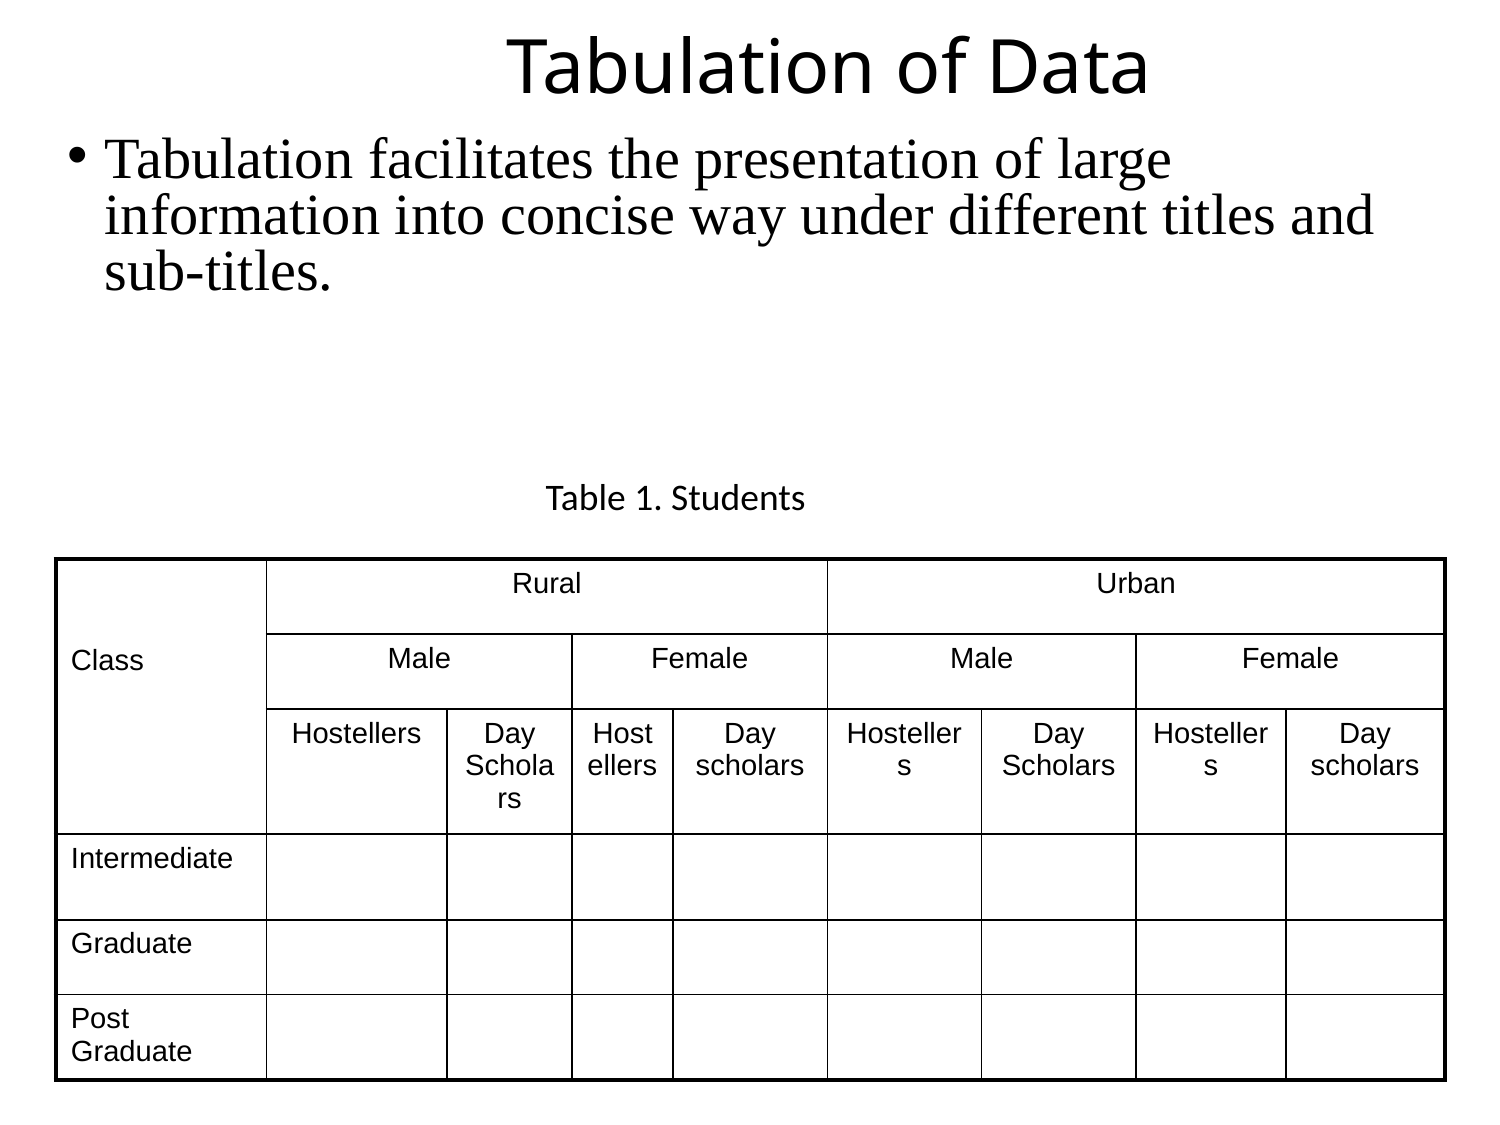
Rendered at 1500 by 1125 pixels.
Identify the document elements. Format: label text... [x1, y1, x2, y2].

table_cell Post Graduate [58, 995, 266, 1078]
table_cell [1137, 921, 1285, 994]
table_cell [267, 921, 446, 994]
table_cell [674, 835, 827, 919]
table_cell [828, 835, 981, 919]
table_cell Female [1137, 635, 1443, 708]
table_cell [573, 921, 672, 994]
table_cell [674, 921, 827, 994]
table_header Class [58, 561, 266, 833]
table_cell [982, 835, 1135, 919]
table_cell Day Scholars [448, 710, 571, 833]
table_cell [828, 921, 981, 994]
table_cell Hostellers [1137, 710, 1285, 833]
table_header Urban [828, 561, 1443, 633]
table_cell Day scholars [1287, 710, 1443, 833]
table_header Rural [267, 561, 827, 633]
table_cell Hostellers [267, 710, 446, 833]
table_cell Female [573, 635, 827, 708]
table_cell [448, 835, 571, 919]
table_cell Hostellers [573, 710, 672, 833]
table_cell [267, 995, 446, 1078]
table_cell Day scholars [674, 710, 827, 833]
table_cell [674, 995, 827, 1078]
table_cell Male [828, 635, 1135, 708]
table_cell [982, 921, 1135, 994]
table_cell Male [267, 635, 571, 708]
table_cell Graduate [58, 921, 266, 994]
table_cell [982, 995, 1135, 1078]
table_cell [267, 835, 446, 919]
table_cell [828, 995, 981, 1078]
table_cell [1287, 921, 1443, 994]
table_cell [1137, 835, 1285, 919]
table_cell [448, 995, 571, 1078]
table_cell [1287, 835, 1443, 919]
title Tabulation of Data [192, 0, 1468, 139]
table_cell [1137, 995, 1285, 1078]
table_cell [573, 995, 672, 1078]
text_box Table 1. Students [530, 465, 821, 526]
table_cell Day Scholars [982, 710, 1135, 833]
list Tabulation facilitates the presentation of large information into concise way under different titles and sub-titles. [52, 126, 1423, 438]
table_cell [1287, 995, 1443, 1078]
table_cell Hostellers [828, 710, 981, 833]
table_cell [573, 835, 672, 919]
table_cell Intermediate [58, 835, 266, 919]
table_cell [448, 921, 571, 994]
